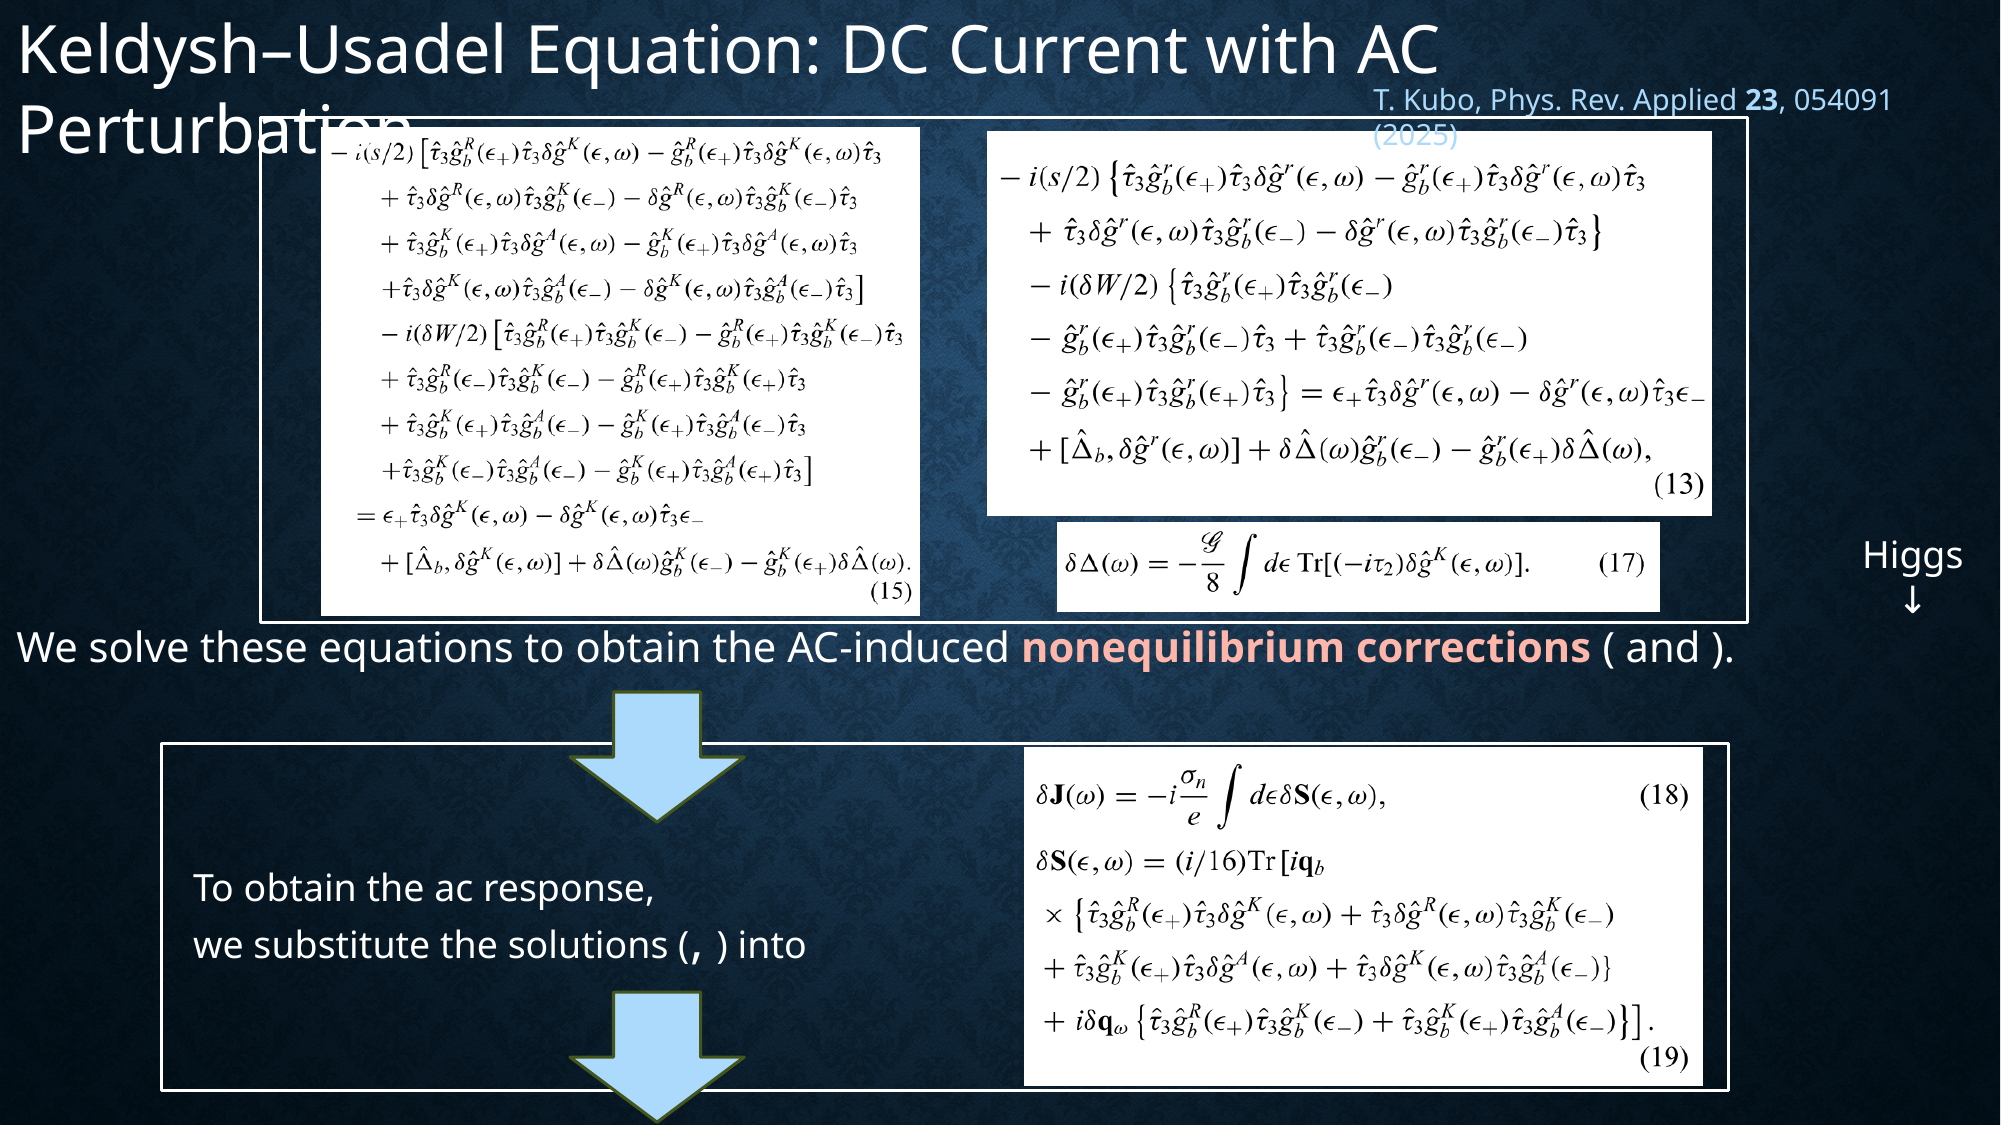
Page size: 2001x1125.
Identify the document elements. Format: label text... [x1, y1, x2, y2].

text_box [259, 116, 1749, 624]
picture [320, 126, 921, 617]
text_box Higgs ↓ [1847, 523, 1979, 629]
picture [1057, 521, 1661, 613]
picture [1023, 747, 1704, 1087]
text_box [568, 690, 746, 824]
text_box [568, 990, 746, 1124]
picture [986, 130, 1713, 517]
text_box Keldysh–Usadel Equation: DC Current with AC Perturbation [1, 0, 1862, 175]
text_box [160, 742, 1730, 1092]
text_box T. Kubo, Phys. Rev. Applied 23, 054091 (2025) [1358, 74, 1993, 159]
